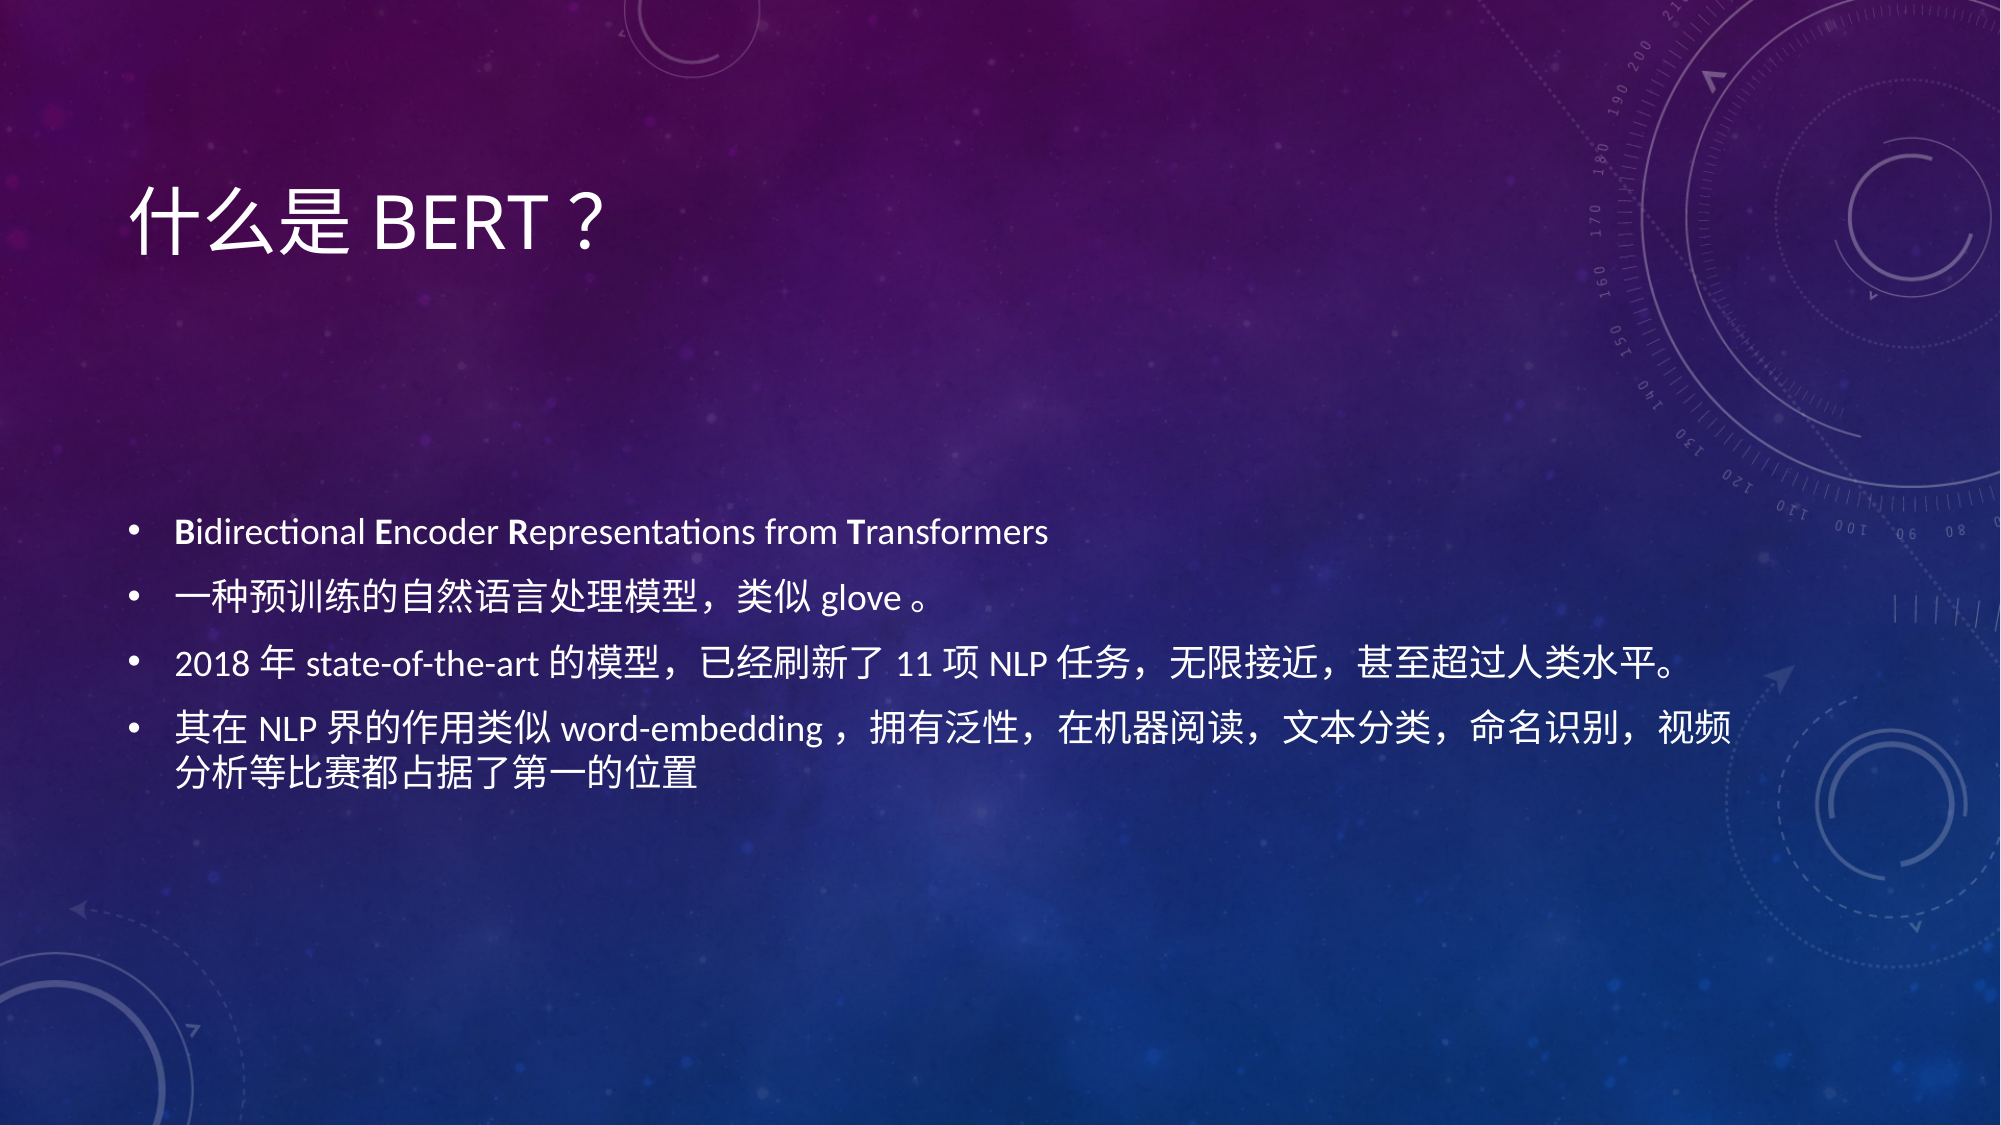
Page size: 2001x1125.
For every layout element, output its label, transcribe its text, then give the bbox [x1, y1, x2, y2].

picture [0, 0, 2001, 1125]
list Bidirectional Encoder Representations from Transformers 一种预训练的自然语言处理模型，类似glove。 2018年state-of-the-art的模型，已经刷新了11项NLP任务，无限接近，甚至超过人类水平。 其在NLP界的作用类似word-embedding，拥有泛性，在机器阅读，文本分类，命名识别，视频分析等比赛都占据了第一的位置 [112, 351, 1775, 950]
title 什么是Bert？ [112, 99, 1775, 339]
